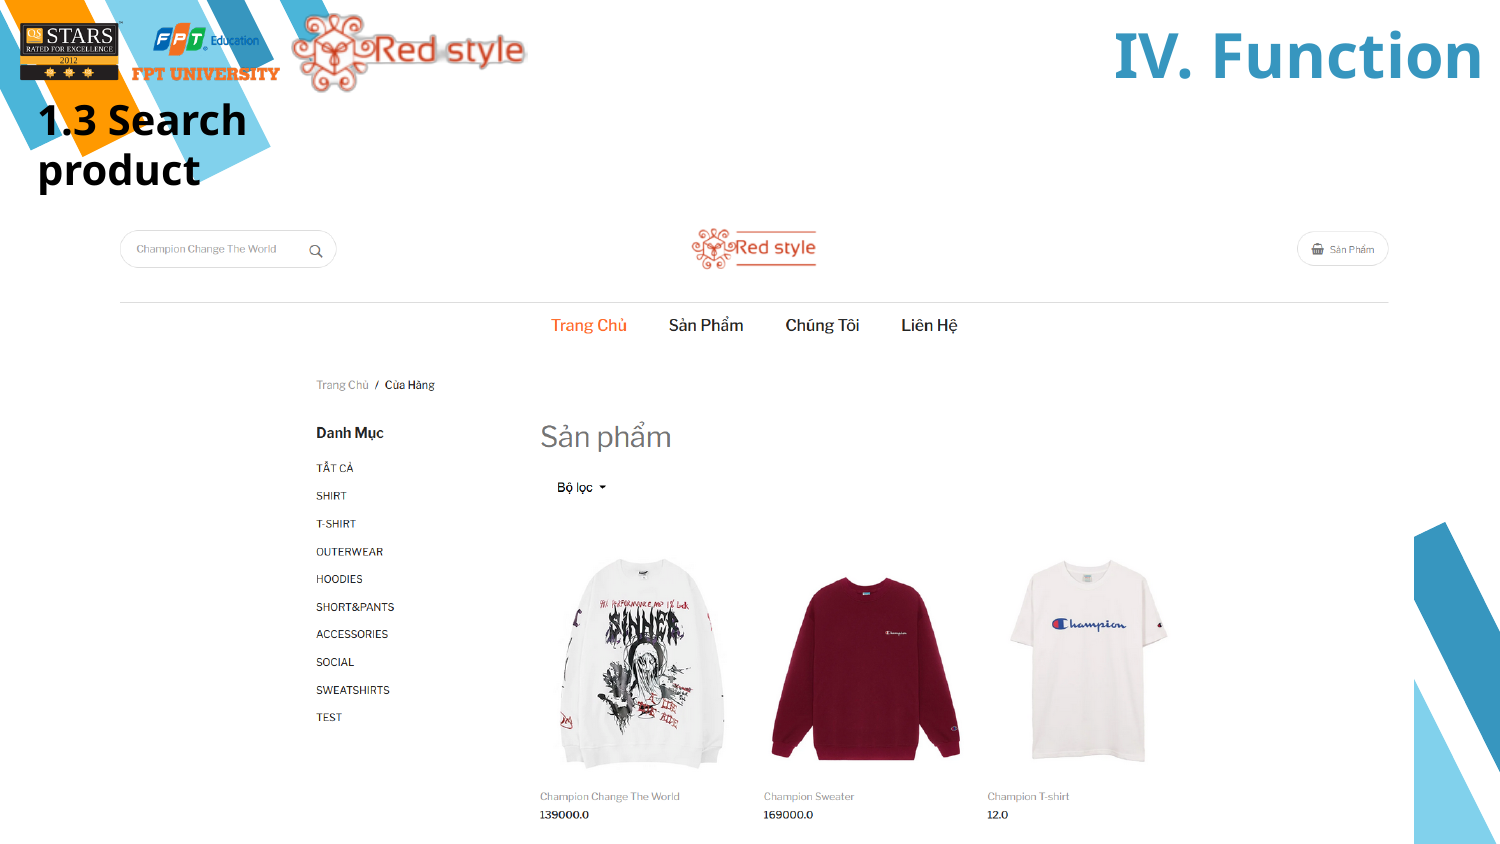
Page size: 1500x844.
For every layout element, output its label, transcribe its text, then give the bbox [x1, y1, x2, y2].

picture [86, 208, 1414, 844]
picture [291, 12, 528, 94]
title IV. Function [349, 0, 1500, 107]
title 1.3 Search product [22, 128, 410, 209]
picture [14, 9, 285, 91]
